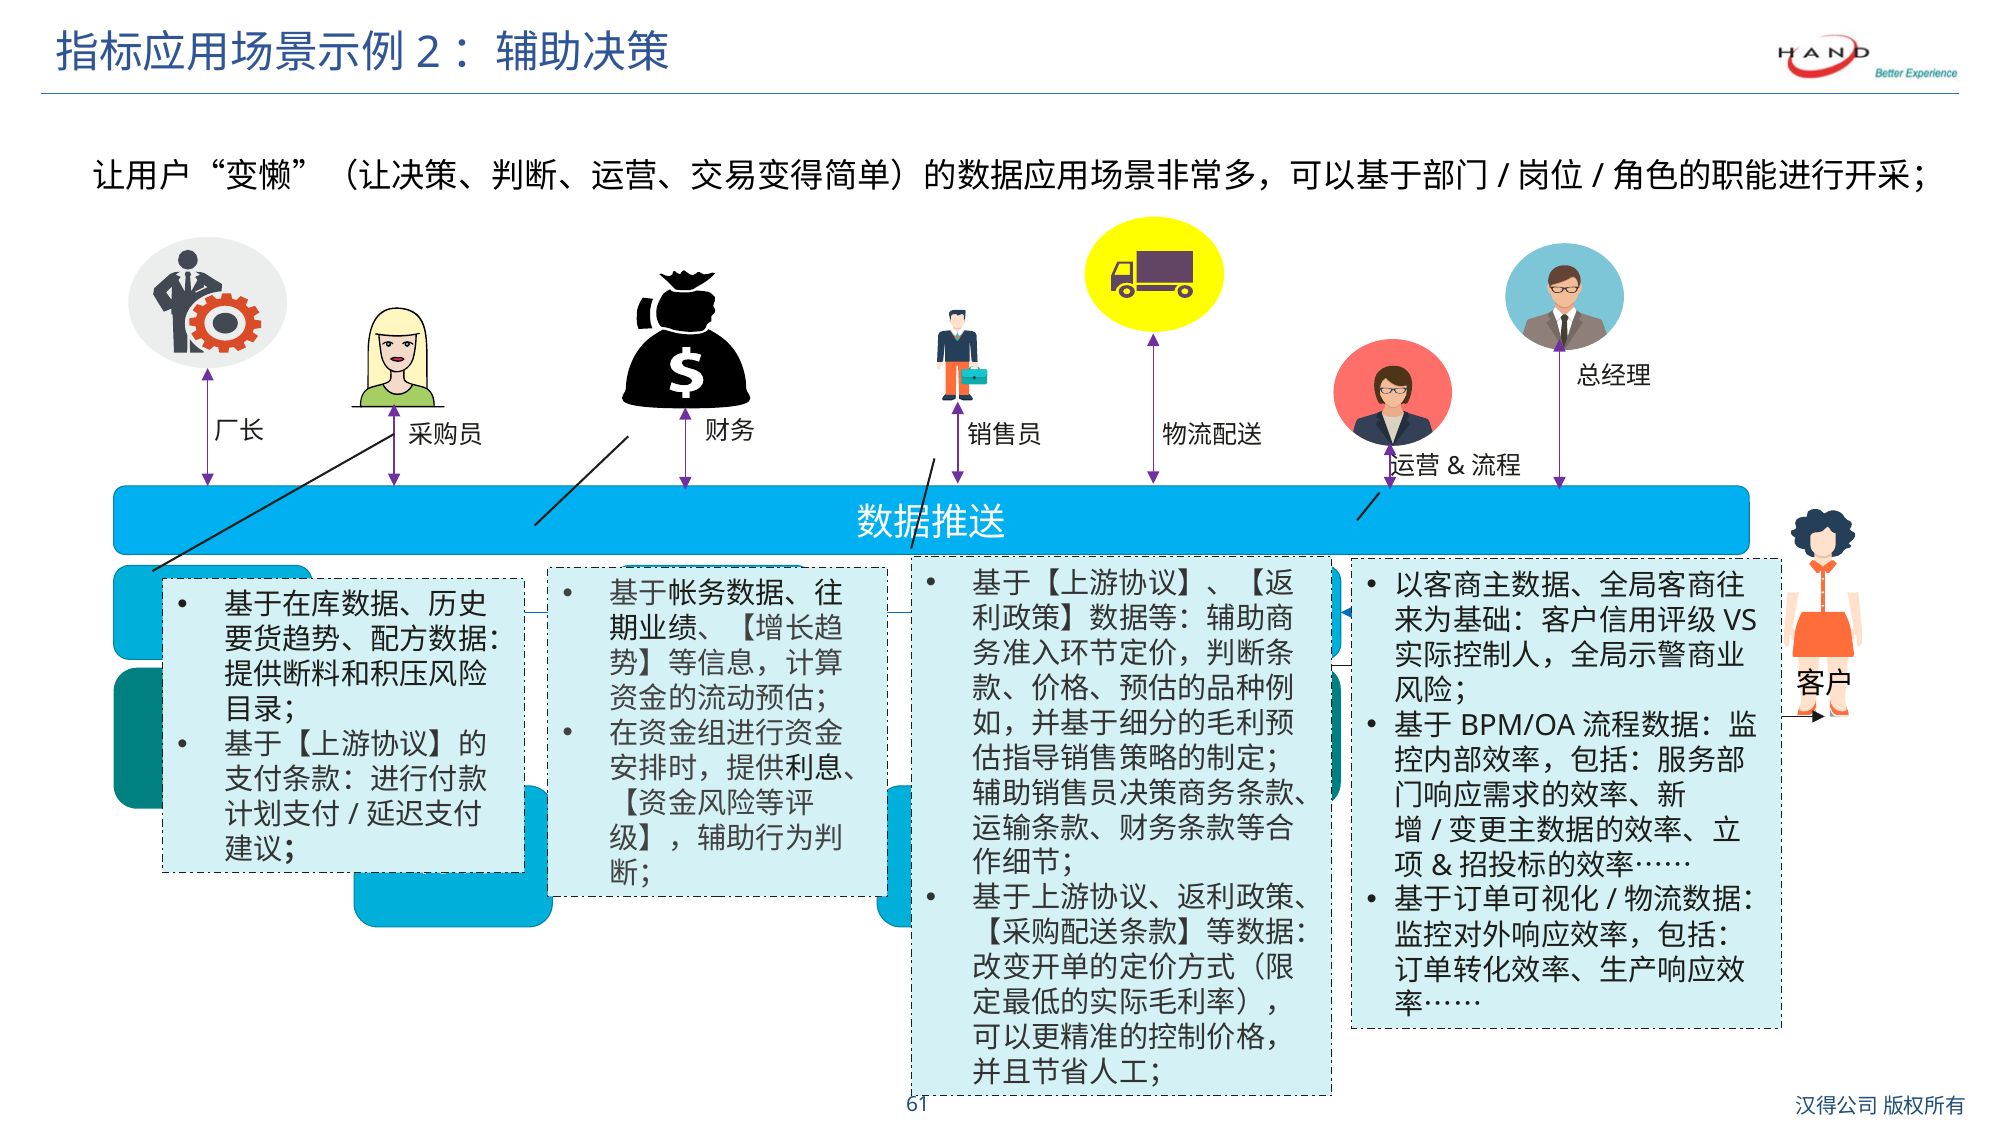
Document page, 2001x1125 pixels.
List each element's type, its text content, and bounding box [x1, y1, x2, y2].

text_box 基于【上游协议】、【返利政策】数据等：辅助商务准入环节定价，判断条款、价格、预估的品种例如，并基于细分的毛利预估指导销售策略的制定；辅助销售员决策商务条款、运输条款、财务条款等合作细节； 基于上游协议、返利政策、【采购配送条款】等数据：改变开单的定价方式（限定最低的实际毛利率），可以更精准的控制价格，并且节省人工； [911, 927, 1332, 1096]
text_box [911, 458, 935, 549]
text_box 让用户“变懒”（让决策、判断、运营、交易变得简单）的数据应用场景非常多，可以基于部门/岗位/角色的职能进行开采； [78, 146, 1964, 202]
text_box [1357, 492, 1380, 521]
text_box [152, 434, 394, 572]
title 指标应用场景示例2：辅助决策 [40, 22, 1777, 86]
text_box 以客商主数据、全局客商往来为基础：客户信用评级VS实际控制人，全局示警商业风险； 基于BPM/OA流程数据：监控内部效率，包括：服务部门响应需求的效率、新增/变更主数据的效率、立项&招投标的效率…… 基于订单可视化/物流数据：监控对外响应效率，包括：订单转化效率、生产响应效率…… [1351, 927, 1782, 1029]
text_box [113, 216, 1901, 927]
picture [1777, 31, 1960, 82]
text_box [534, 436, 629, 526]
